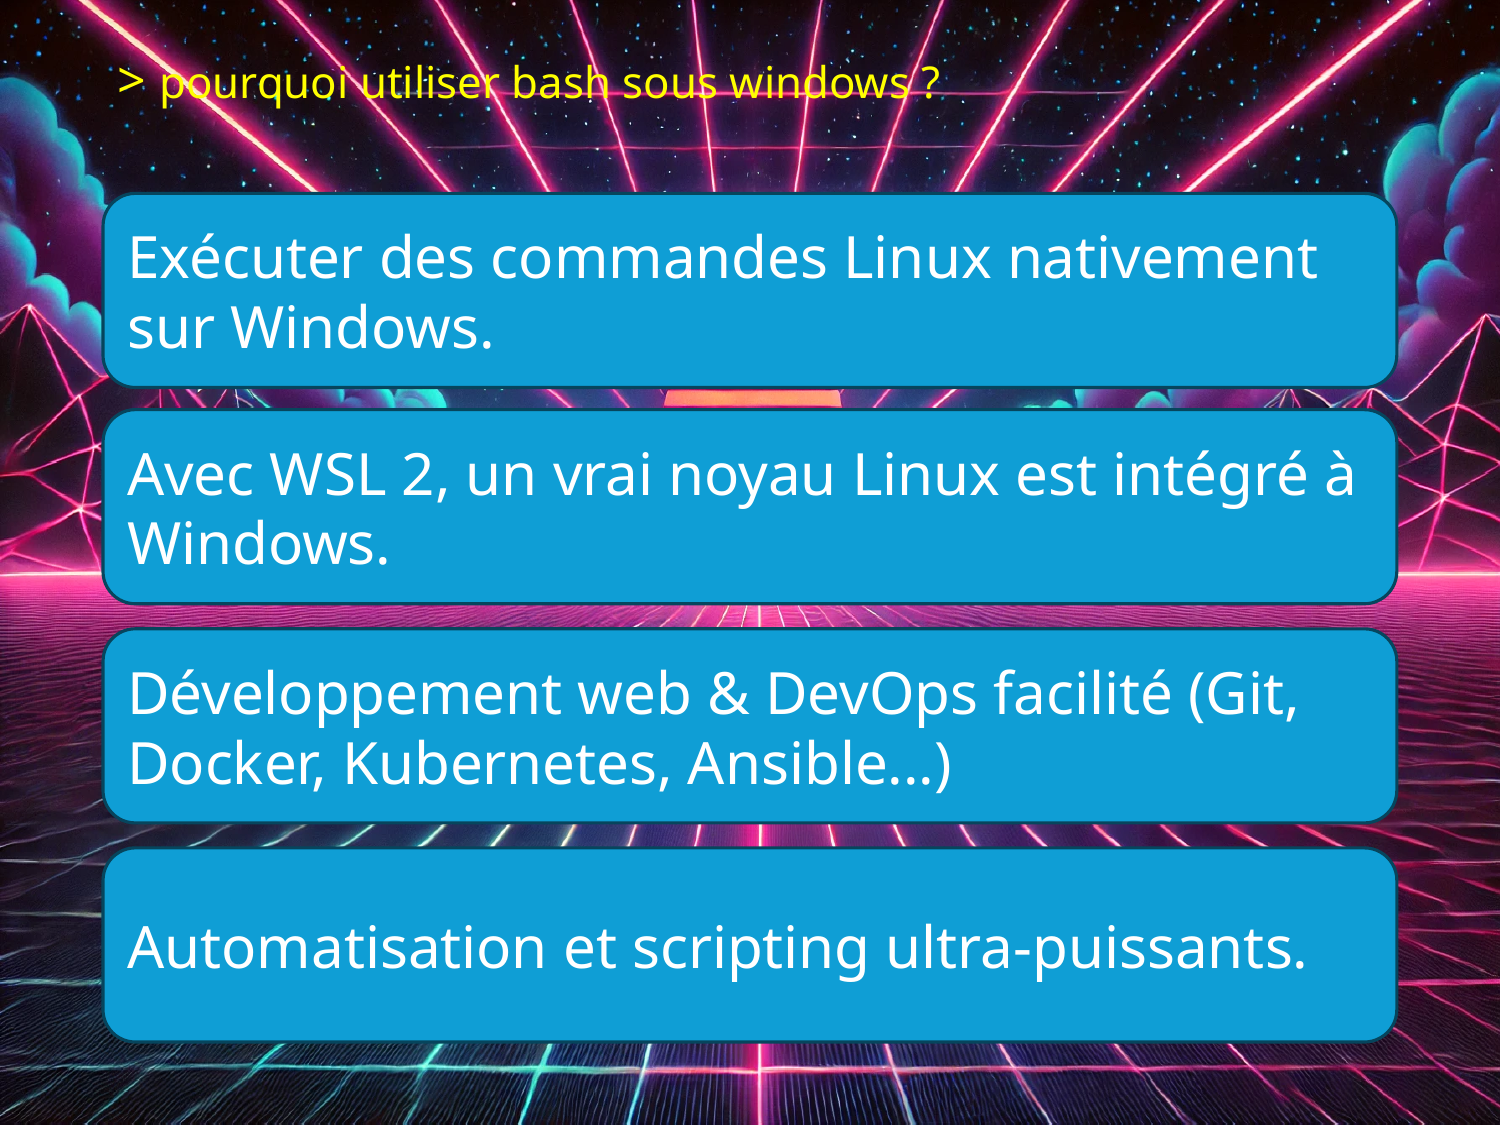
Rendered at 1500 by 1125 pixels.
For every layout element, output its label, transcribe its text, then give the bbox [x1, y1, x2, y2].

text_box Automatisation et scripting ultra-puissants. [101, 846, 1399, 1044]
text_box Développement web & DevOps facilité (Git, Docker, Kubernetes, Ansible...) [101, 627, 1399, 825]
text_box Avec WSL 2, un vrai noyau Linux est intégré à Windows. [101, 408, 1399, 606]
text_box Exécuter des commandes Linux nativement sur Windows. [101, 191, 1399, 390]
picture [0, 0, 1500, 1125]
text_box > pourquoi utiliser bash sous windows ? [103, 40, 1397, 116]
text_box [374, 462, 1125, 524]
